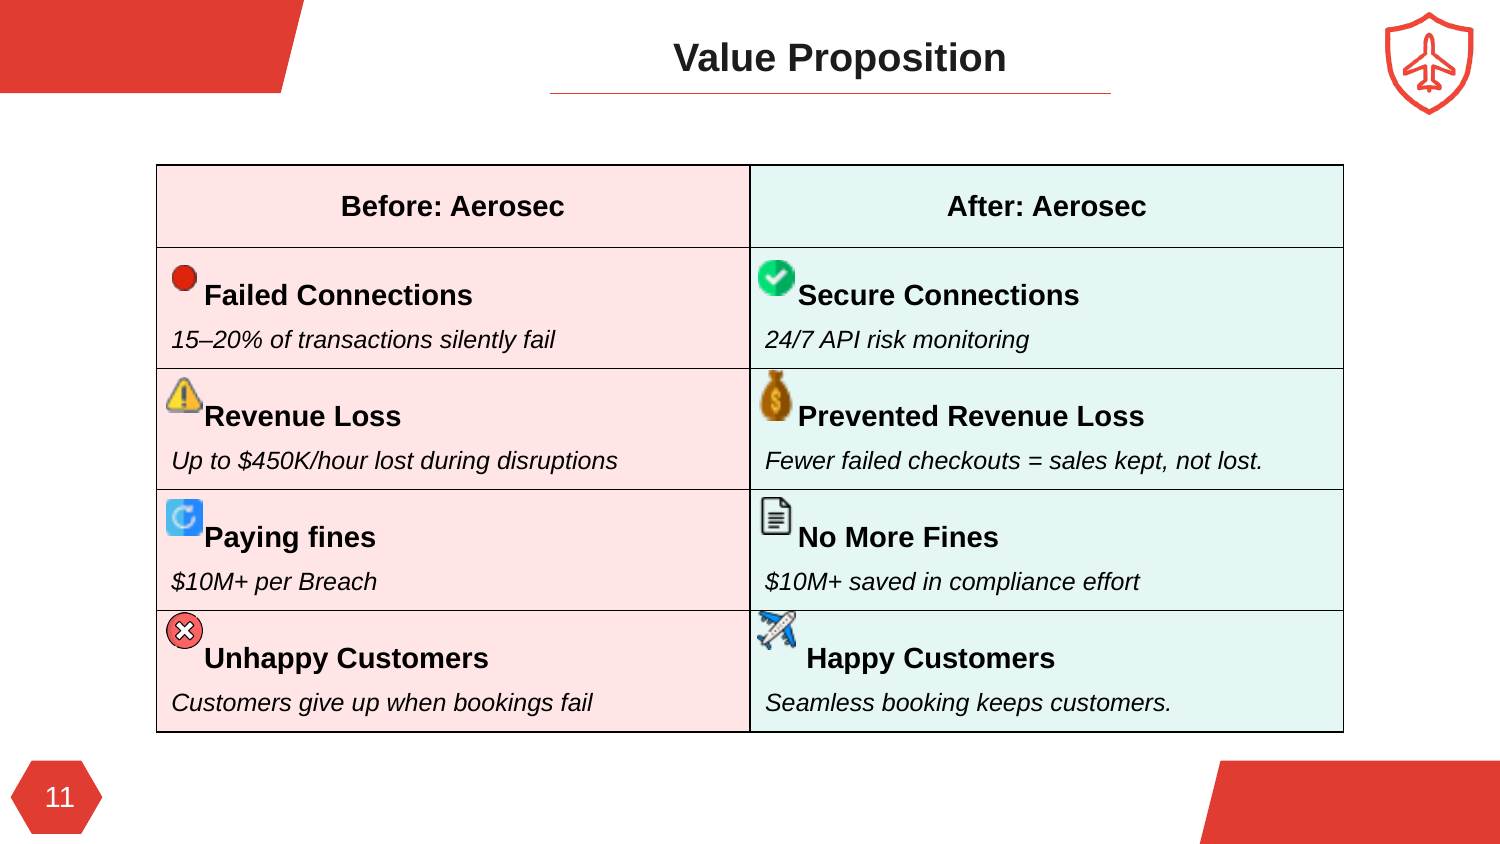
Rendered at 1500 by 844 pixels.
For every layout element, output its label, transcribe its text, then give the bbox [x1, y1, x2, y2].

picture [758, 370, 795, 421]
table_cell Paying fines $10M+ per Breach [157, 490, 749, 610]
table_header After: Aerosec [751, 166, 1343, 247]
picture [757, 496, 796, 535]
table_cell Unhappy Customers Customers give up when bookings fail [157, 611, 749, 731]
table_cell Happy Customers Seamless booking keeps customers. [751, 611, 1343, 731]
table_cell Revenue Loss Up to $450K/hour lost during disruptions [157, 369, 749, 489]
text_box Value Proposition [368, 16, 1313, 109]
table_cell Secure Connections 24/7 API risk monitoring [751, 248, 1343, 368]
table_cell No More Fines $10M+ saved in compliance effort [751, 490, 1343, 610]
table_cell Failed Connections 15–20% of transactions silently fail [157, 248, 749, 368]
picture [757, 611, 796, 650]
picture [166, 377, 203, 414]
picture [1315, 0, 1500, 184]
table_cell Prevented Revenue Loss Fewer failed checkouts = sales kept, not lost. [751, 369, 1343, 489]
slide_number ‹#› [0, 763, 90, 828]
picture [166, 612, 203, 649]
table_header Before: Aerosec [157, 166, 749, 247]
picture [171, 265, 198, 291]
picture [166, 499, 203, 536]
picture [758, 260, 795, 296]
